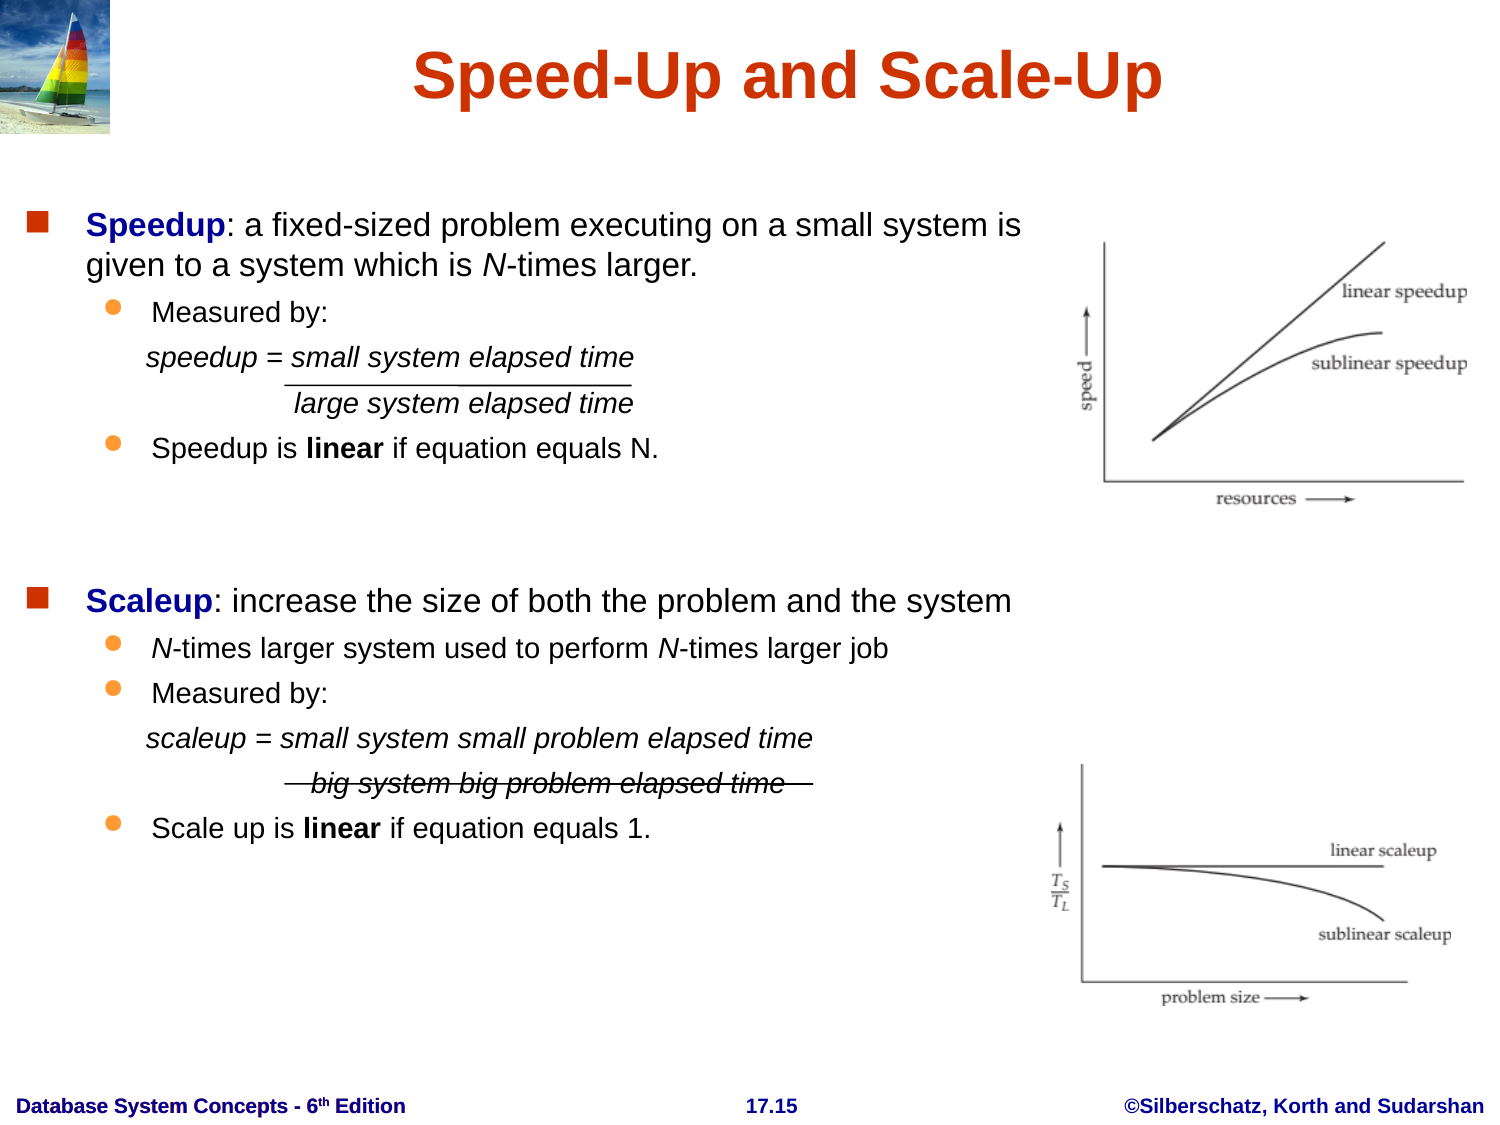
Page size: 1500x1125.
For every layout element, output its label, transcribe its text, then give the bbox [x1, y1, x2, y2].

picture [1075, 240, 1468, 509]
picture [1050, 763, 1452, 1006]
list Speedup: a fixed-sized problem executing on a small system is given to a system which is N-times larger. Measured by: speedup = small system elapsed time large system elapsed time Speedup is linear if equation equals N. Scaleup: increase the size of both the problem and the system N-times larger system used to perform N-times larger job Measured by: scaleup = small system small problem elapsed time big system big problem elapsed time Scale up is linear if equation equals 1. [14, 196, 1076, 1001]
title Speed-Up and Scale-Up [125, 18, 1452, 120]
picture [0, 0, 110, 134]
